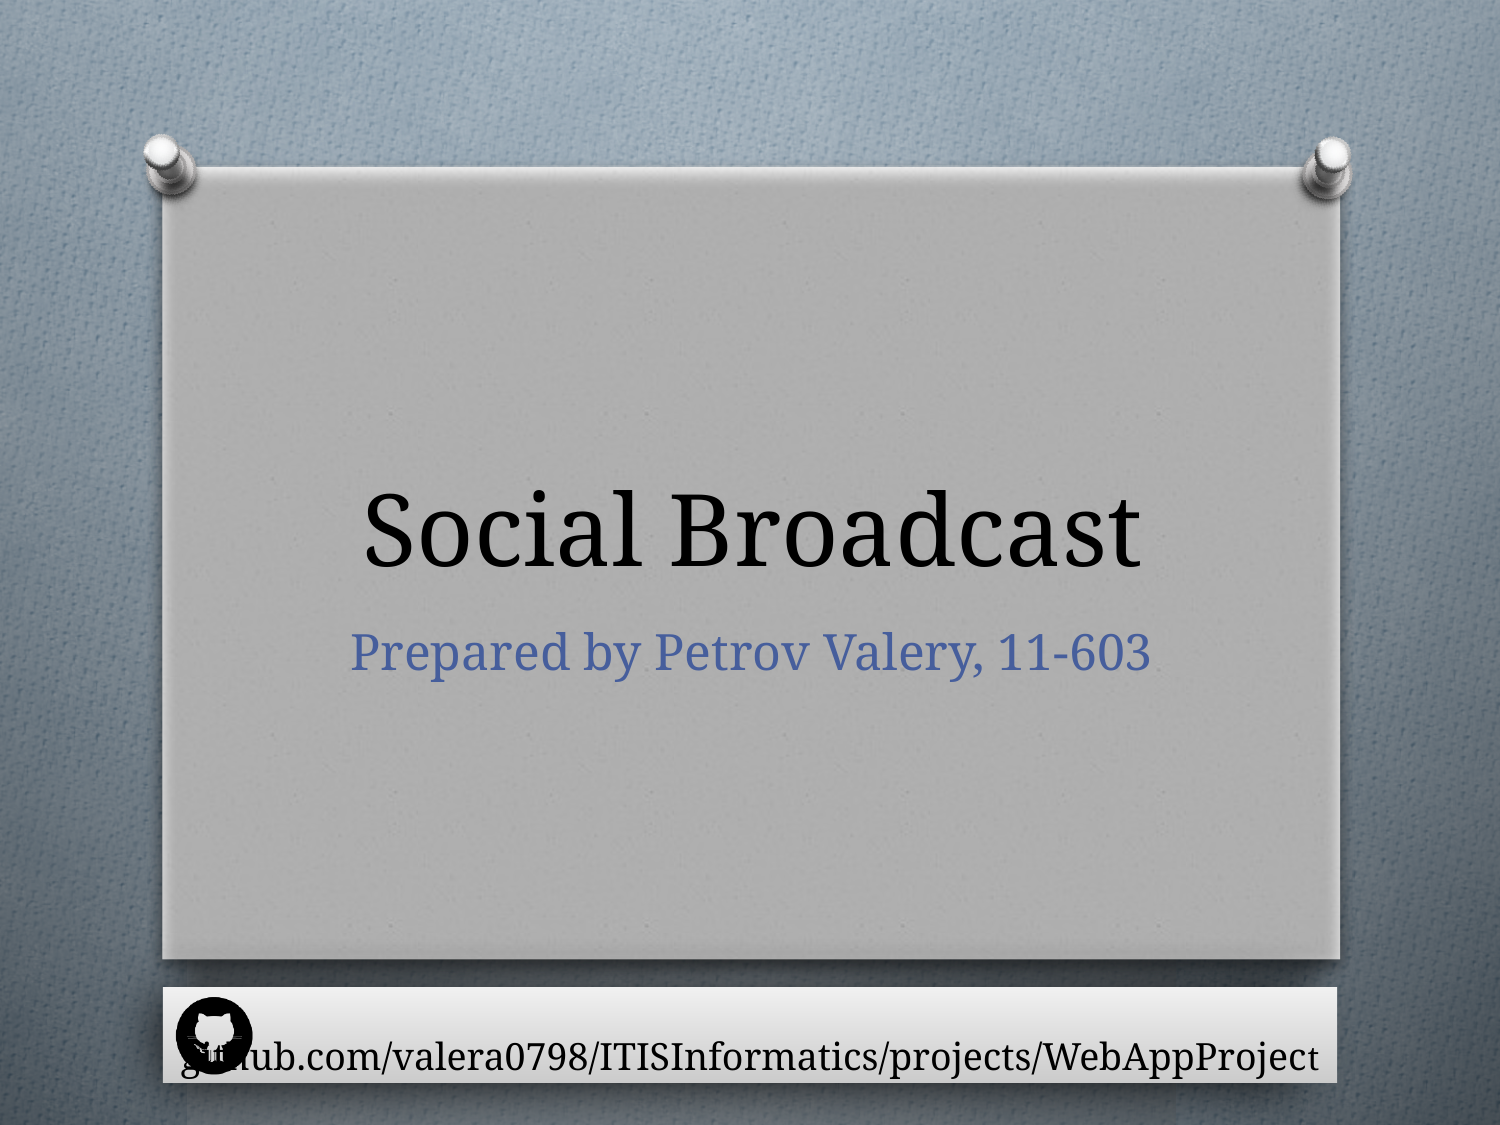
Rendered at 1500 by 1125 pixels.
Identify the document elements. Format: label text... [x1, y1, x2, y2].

picture [112, 100, 235, 224]
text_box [162, 987, 1338, 1083]
picture [1274, 109, 1396, 230]
title Social Broadcast [283, 294, 1223, 595]
subtitle Prepared by Petrov Valery, 11-603 [283, 612, 1221, 863]
